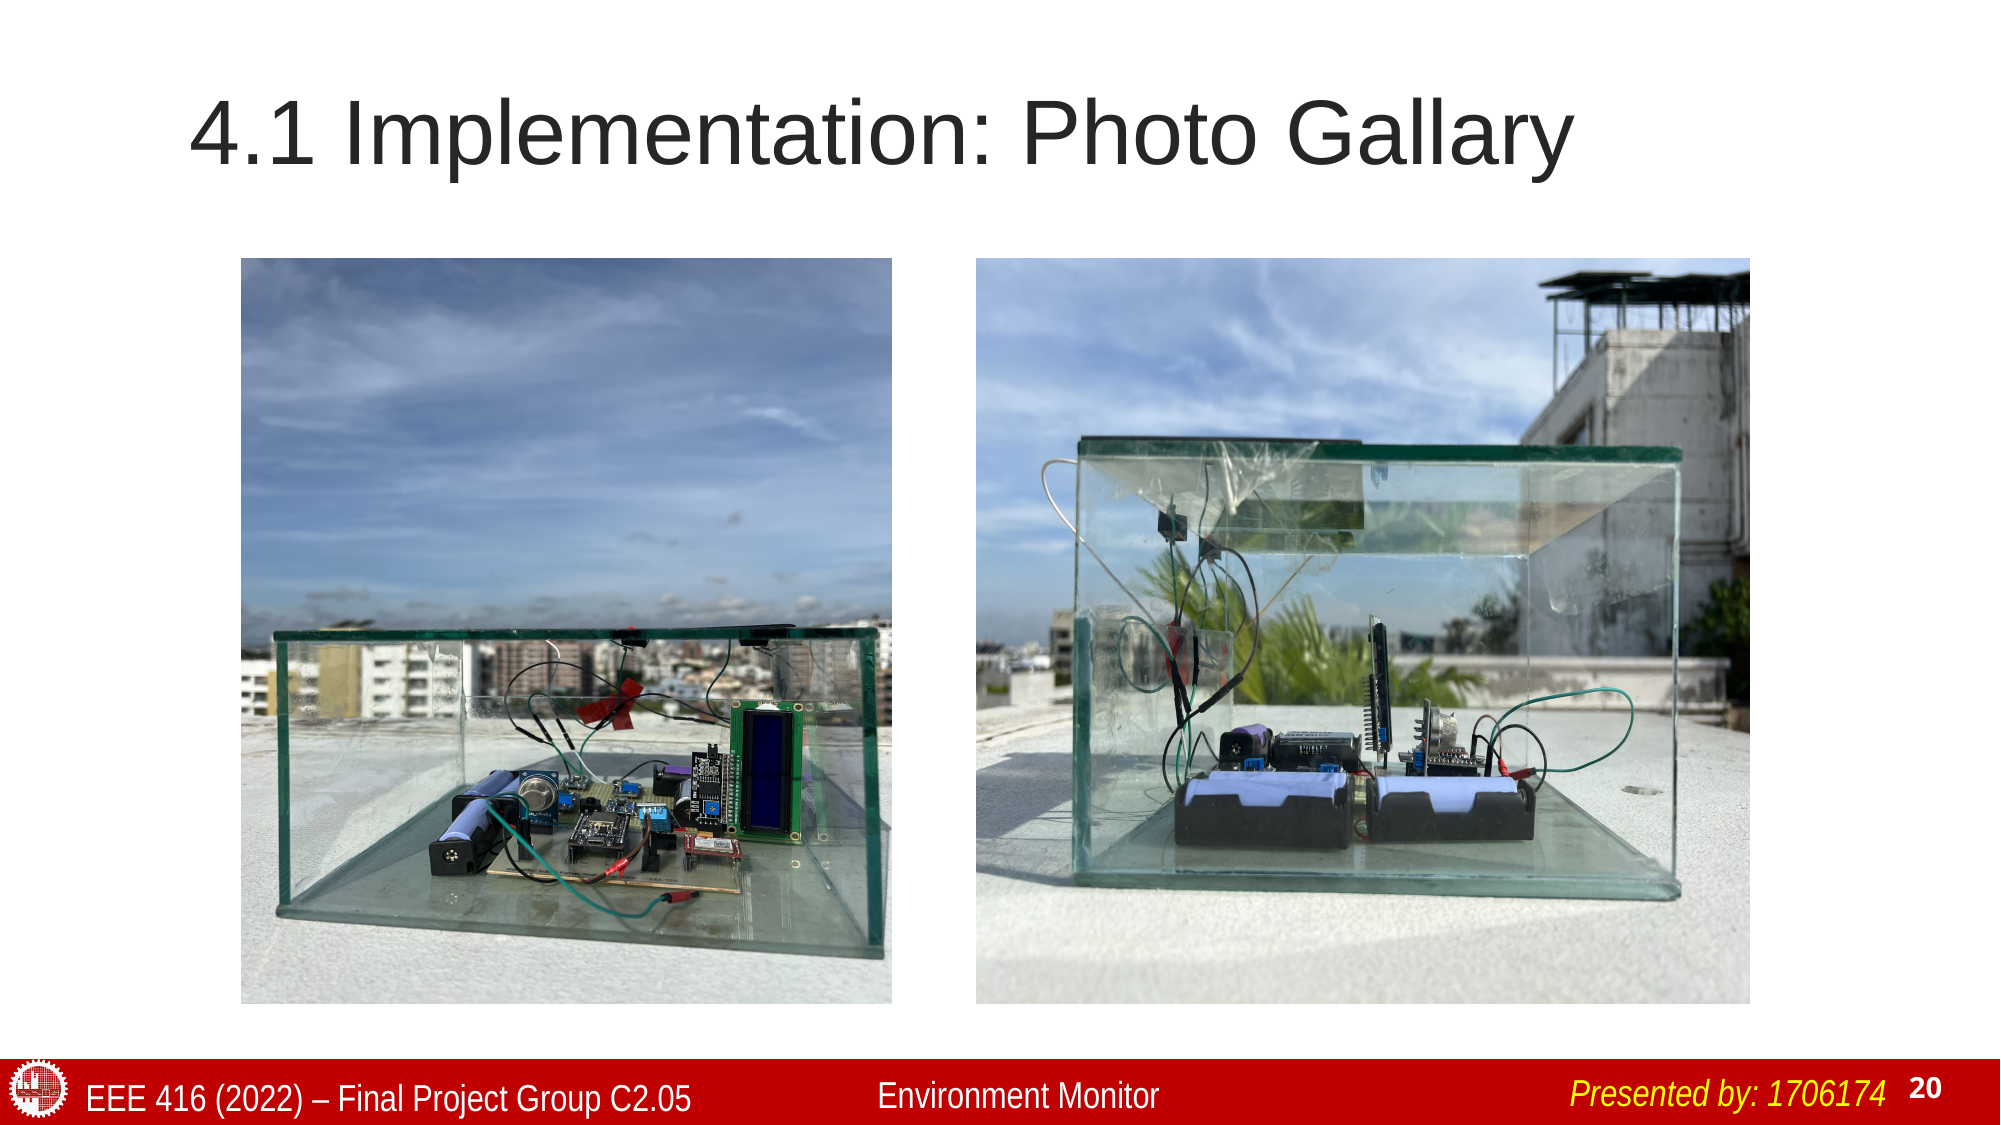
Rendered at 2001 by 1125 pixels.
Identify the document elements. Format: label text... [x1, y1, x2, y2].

text_box Presented by: 1706174 [1554, 1061, 1902, 1122]
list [240, 258, 892, 1004]
title 4.1 Implementation: Photo Gallary [174, 75, 1825, 195]
picture [976, 258, 1750, 1004]
footer Environment Monitor [862, 1063, 1872, 1125]
slide_number EEE 416 (2022) – Final Project Group C2.05 [70, 1066, 862, 1125]
picture [8, 1059, 71, 1118]
slide_number 20 [1902, 1066, 1958, 1118]
